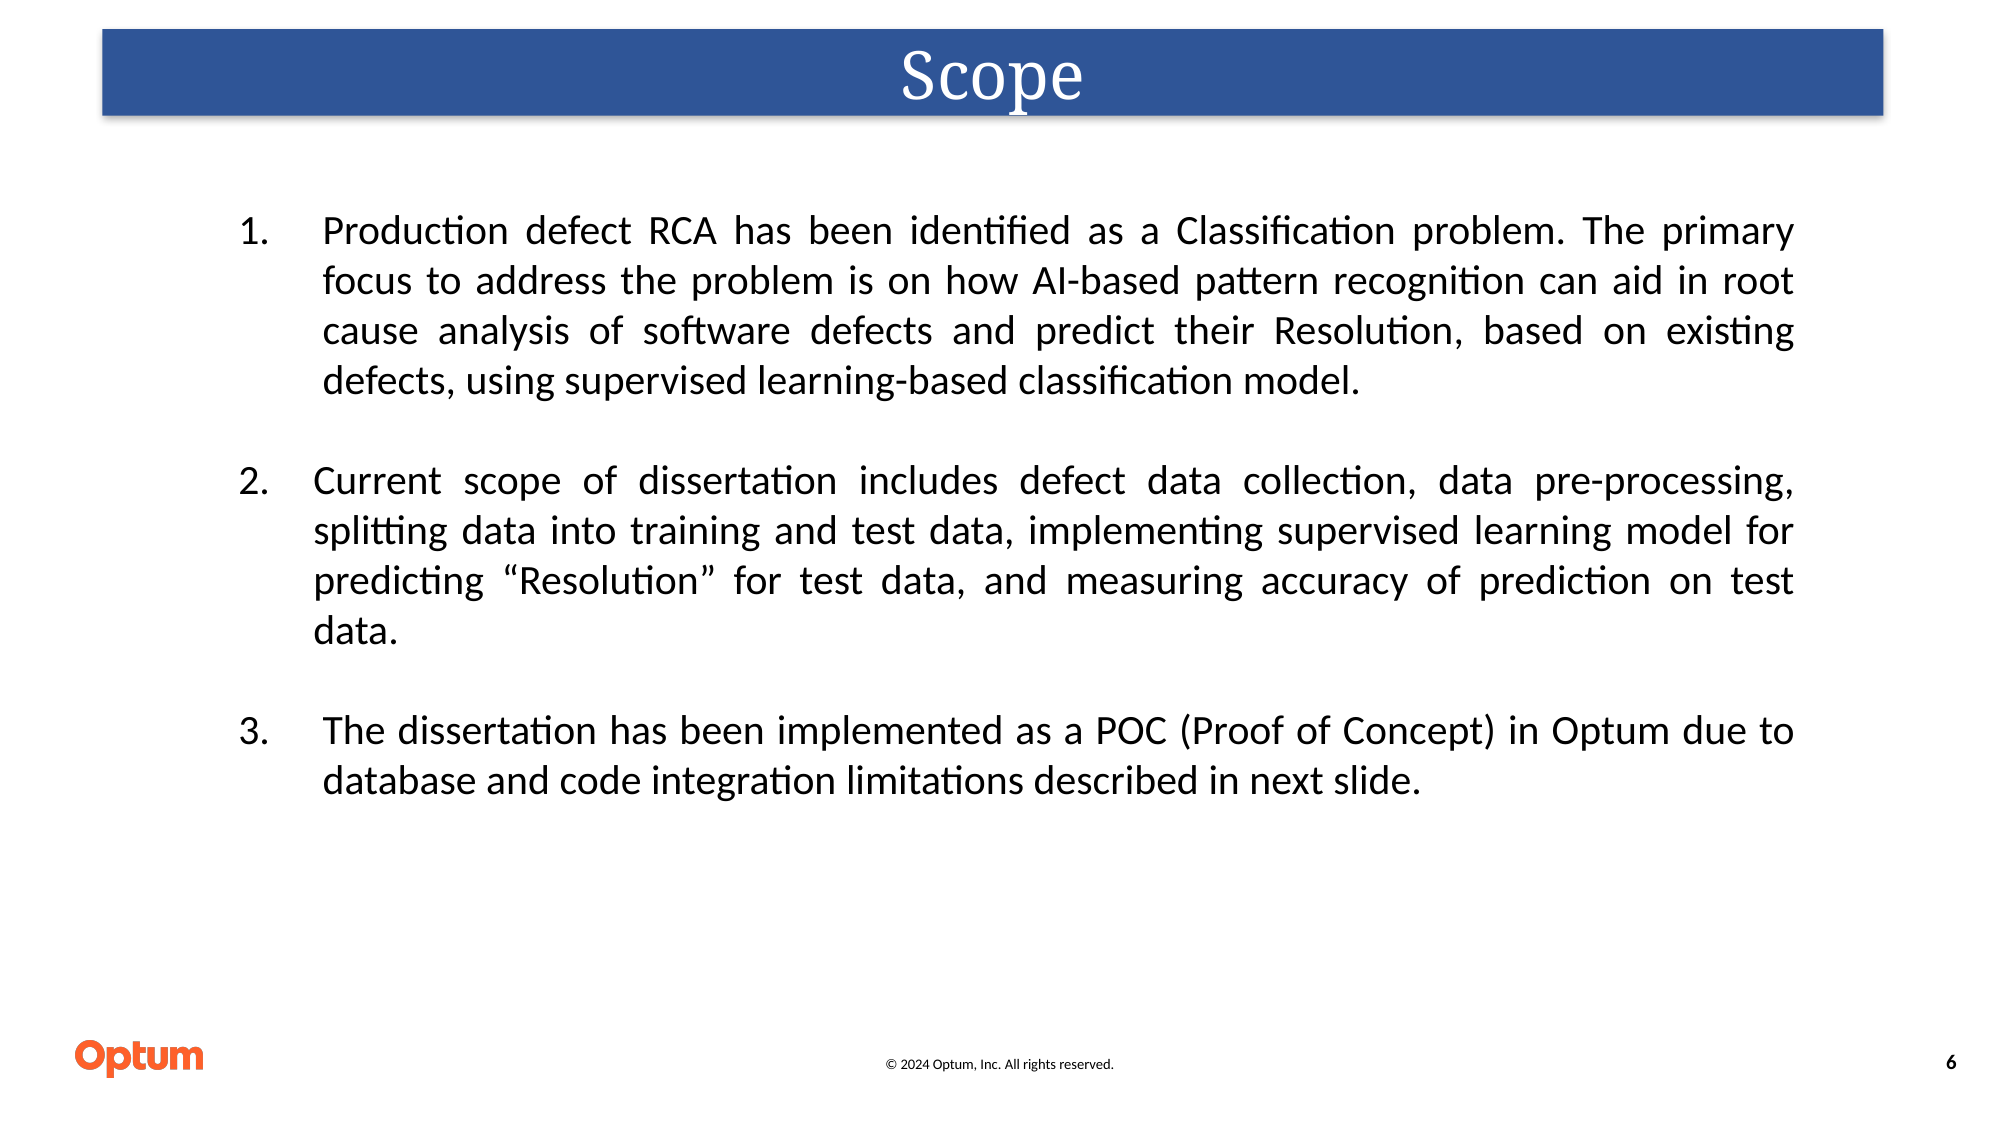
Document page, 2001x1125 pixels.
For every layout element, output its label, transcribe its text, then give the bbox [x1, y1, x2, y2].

text_box Production defect RCA has been identified as a Classification problem. The primary focus to address the problem is on how AI-based pattern recognition can aid in root cause analysis of software defects and predict their Resolution, based on existing defects, using supervised learning-based classification model. Current scope of dissertation includes defect data collection, data pre-processing, splitting data into training and test data, implementing supervised learning model for predicting “Resolution” for test data, and measuring accuracy of prediction on test data. The dissertation has been implemented as a POC (Proof of Concept) in Optum due to database and code integration limitations described in next slide. [223, 195, 1811, 811]
picture [75, 1040, 203, 1078]
text_box Scope [102, 29, 1884, 116]
